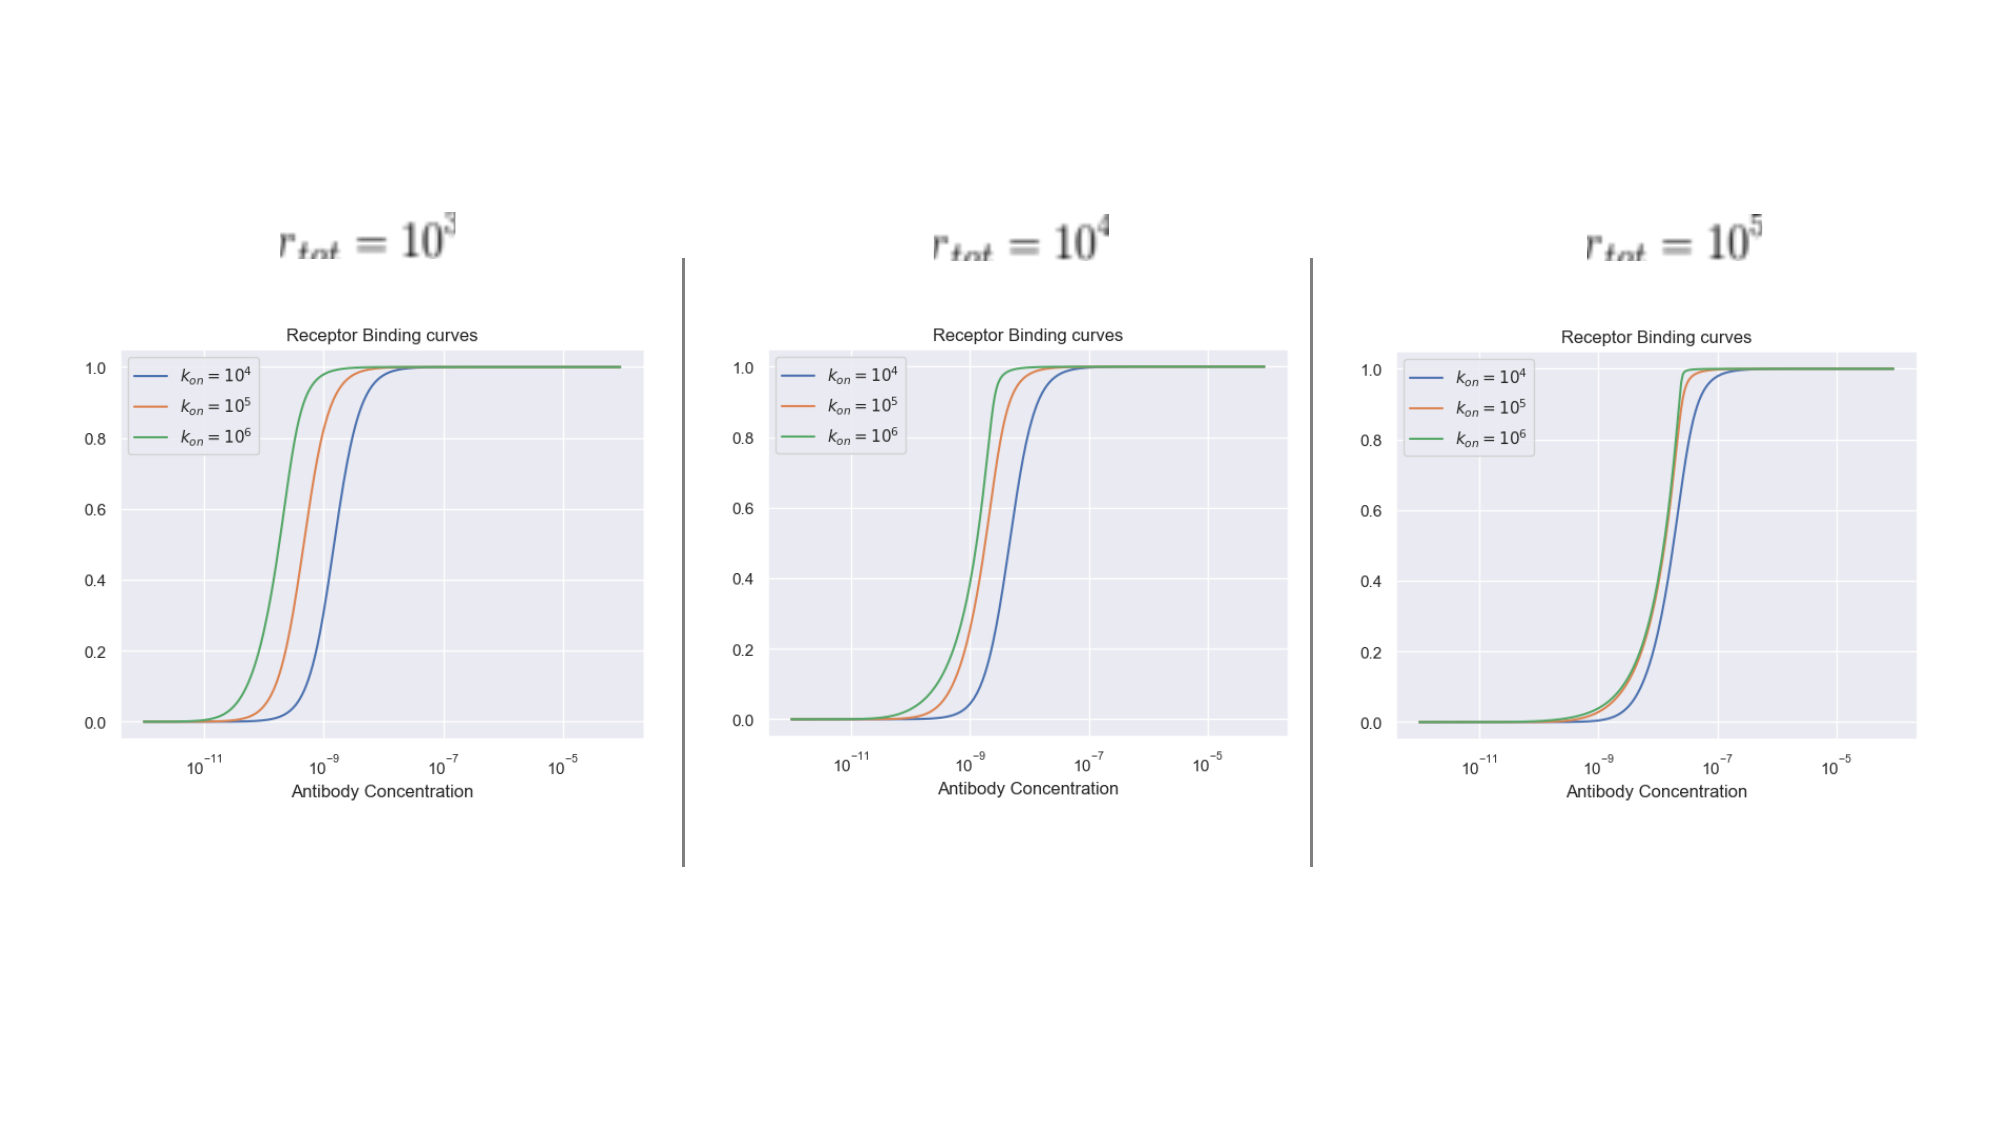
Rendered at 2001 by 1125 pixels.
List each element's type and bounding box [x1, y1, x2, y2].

picture [73, 318, 654, 810]
picture [720, 317, 1298, 807]
picture [1587, 214, 1763, 261]
picture [280, 212, 456, 259]
picture [933, 214, 1109, 261]
picture [1349, 320, 1927, 810]
